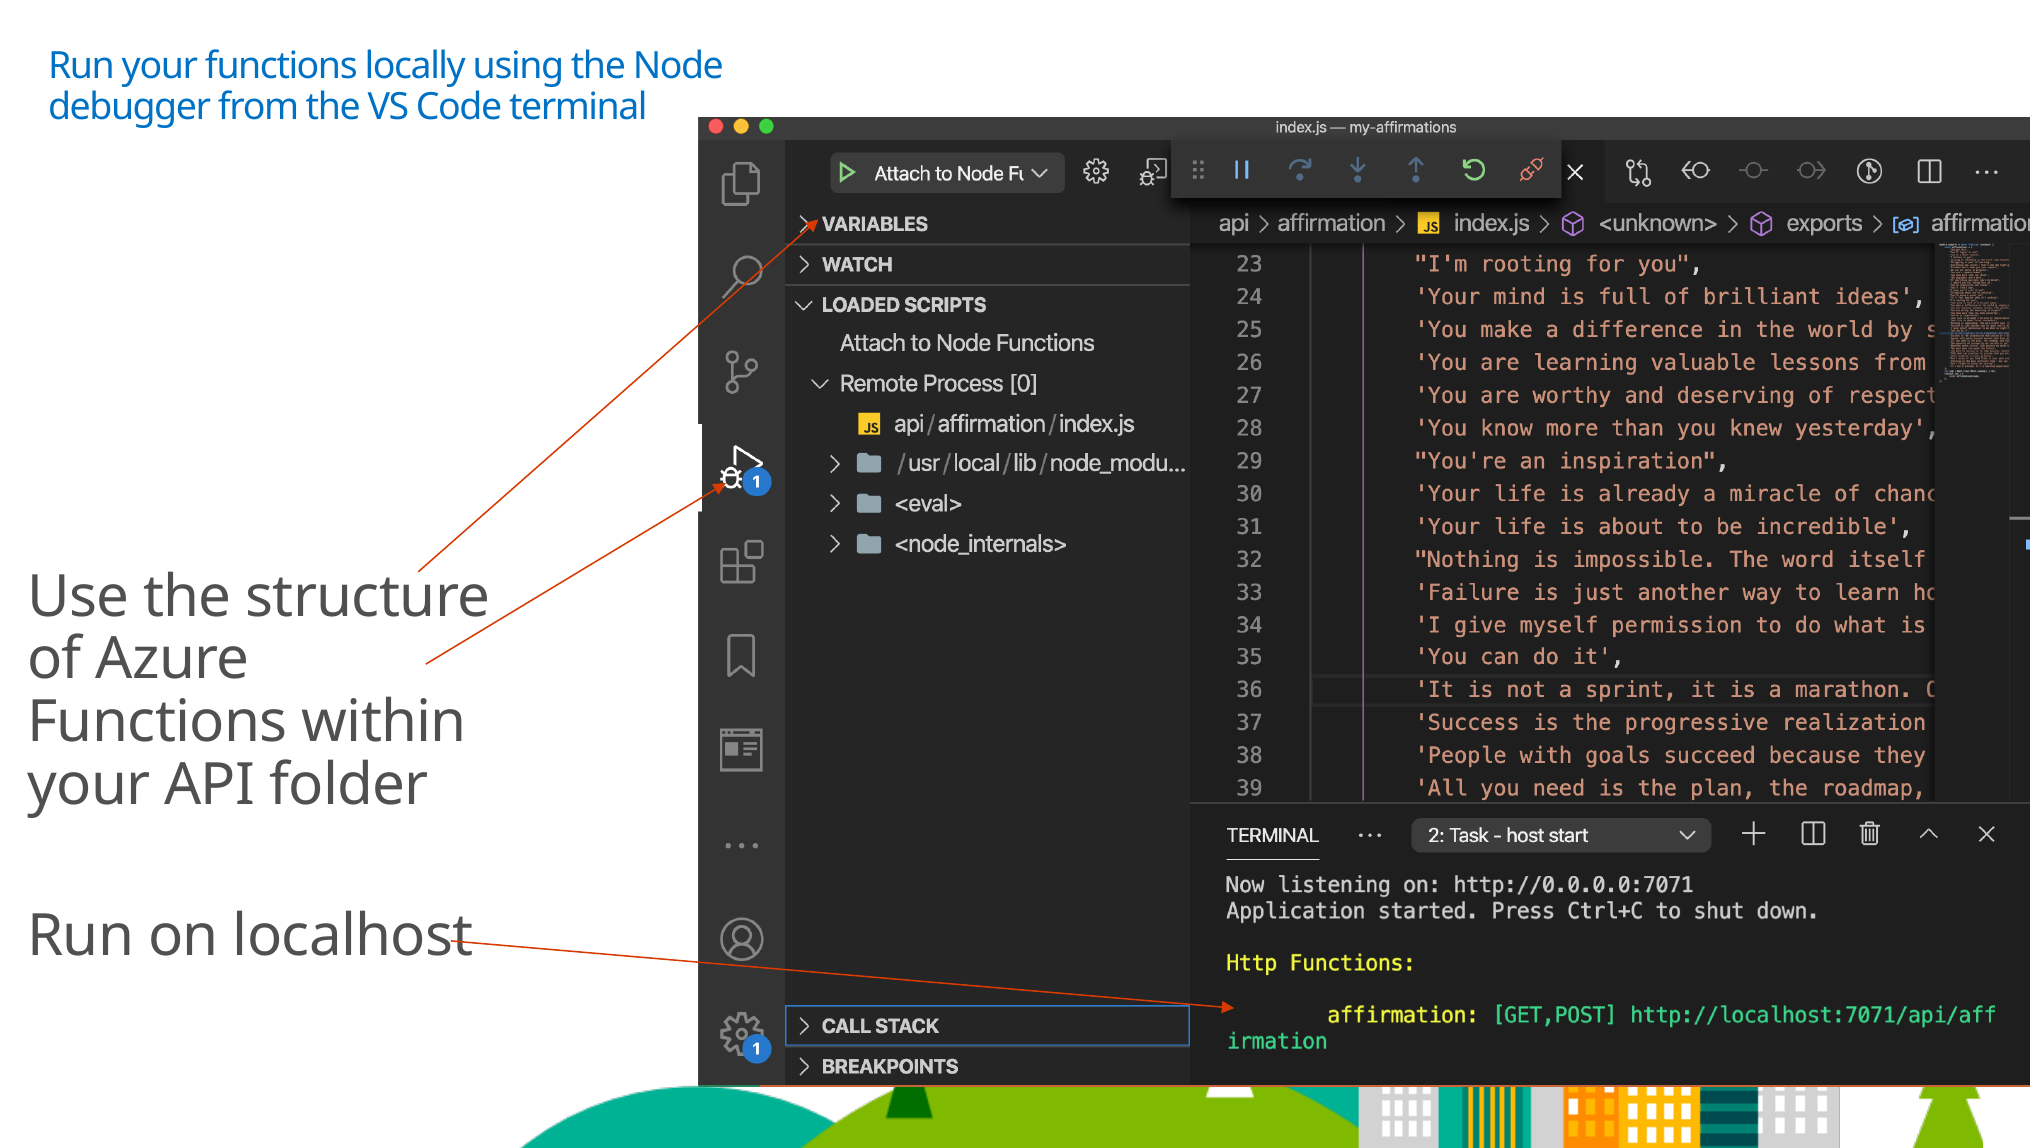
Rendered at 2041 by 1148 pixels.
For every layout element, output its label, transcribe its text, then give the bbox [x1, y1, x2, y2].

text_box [450, 940, 1235, 1009]
list Use the structure of Azure Functions within your API folder Run on localhost [12, 550, 532, 1048]
picture [697, 116, 2030, 1088]
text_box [417, 219, 819, 572]
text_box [425, 572, 727, 665]
title Run your functions locally using the Node debugger from the VS Code terminal [33, 31, 739, 157]
